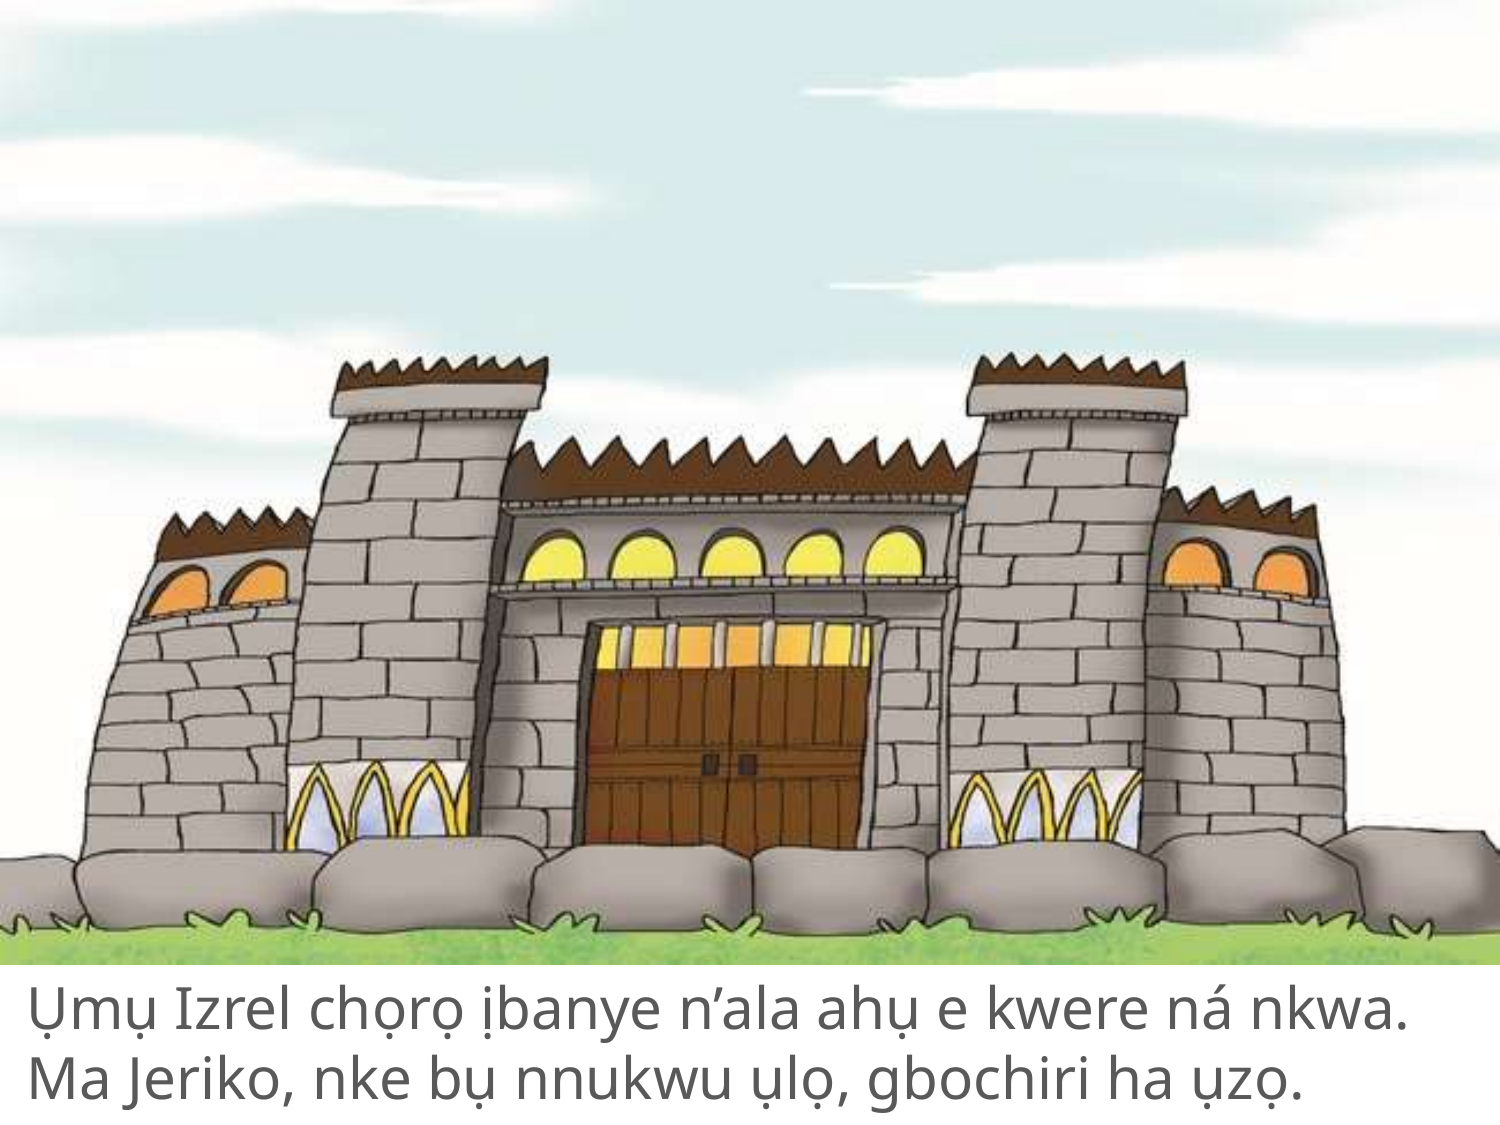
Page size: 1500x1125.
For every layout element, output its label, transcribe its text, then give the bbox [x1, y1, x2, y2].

text_box Ụmụ Izrel chọrọ ịbanye n’ala ahụ e kwere ná nkwa. Ma Jeriko, nke bụ nnukwu ụlọ, gbochiri ha ụzọ. [11, 973, 1483, 1119]
picture [0, 0, 1500, 965]
